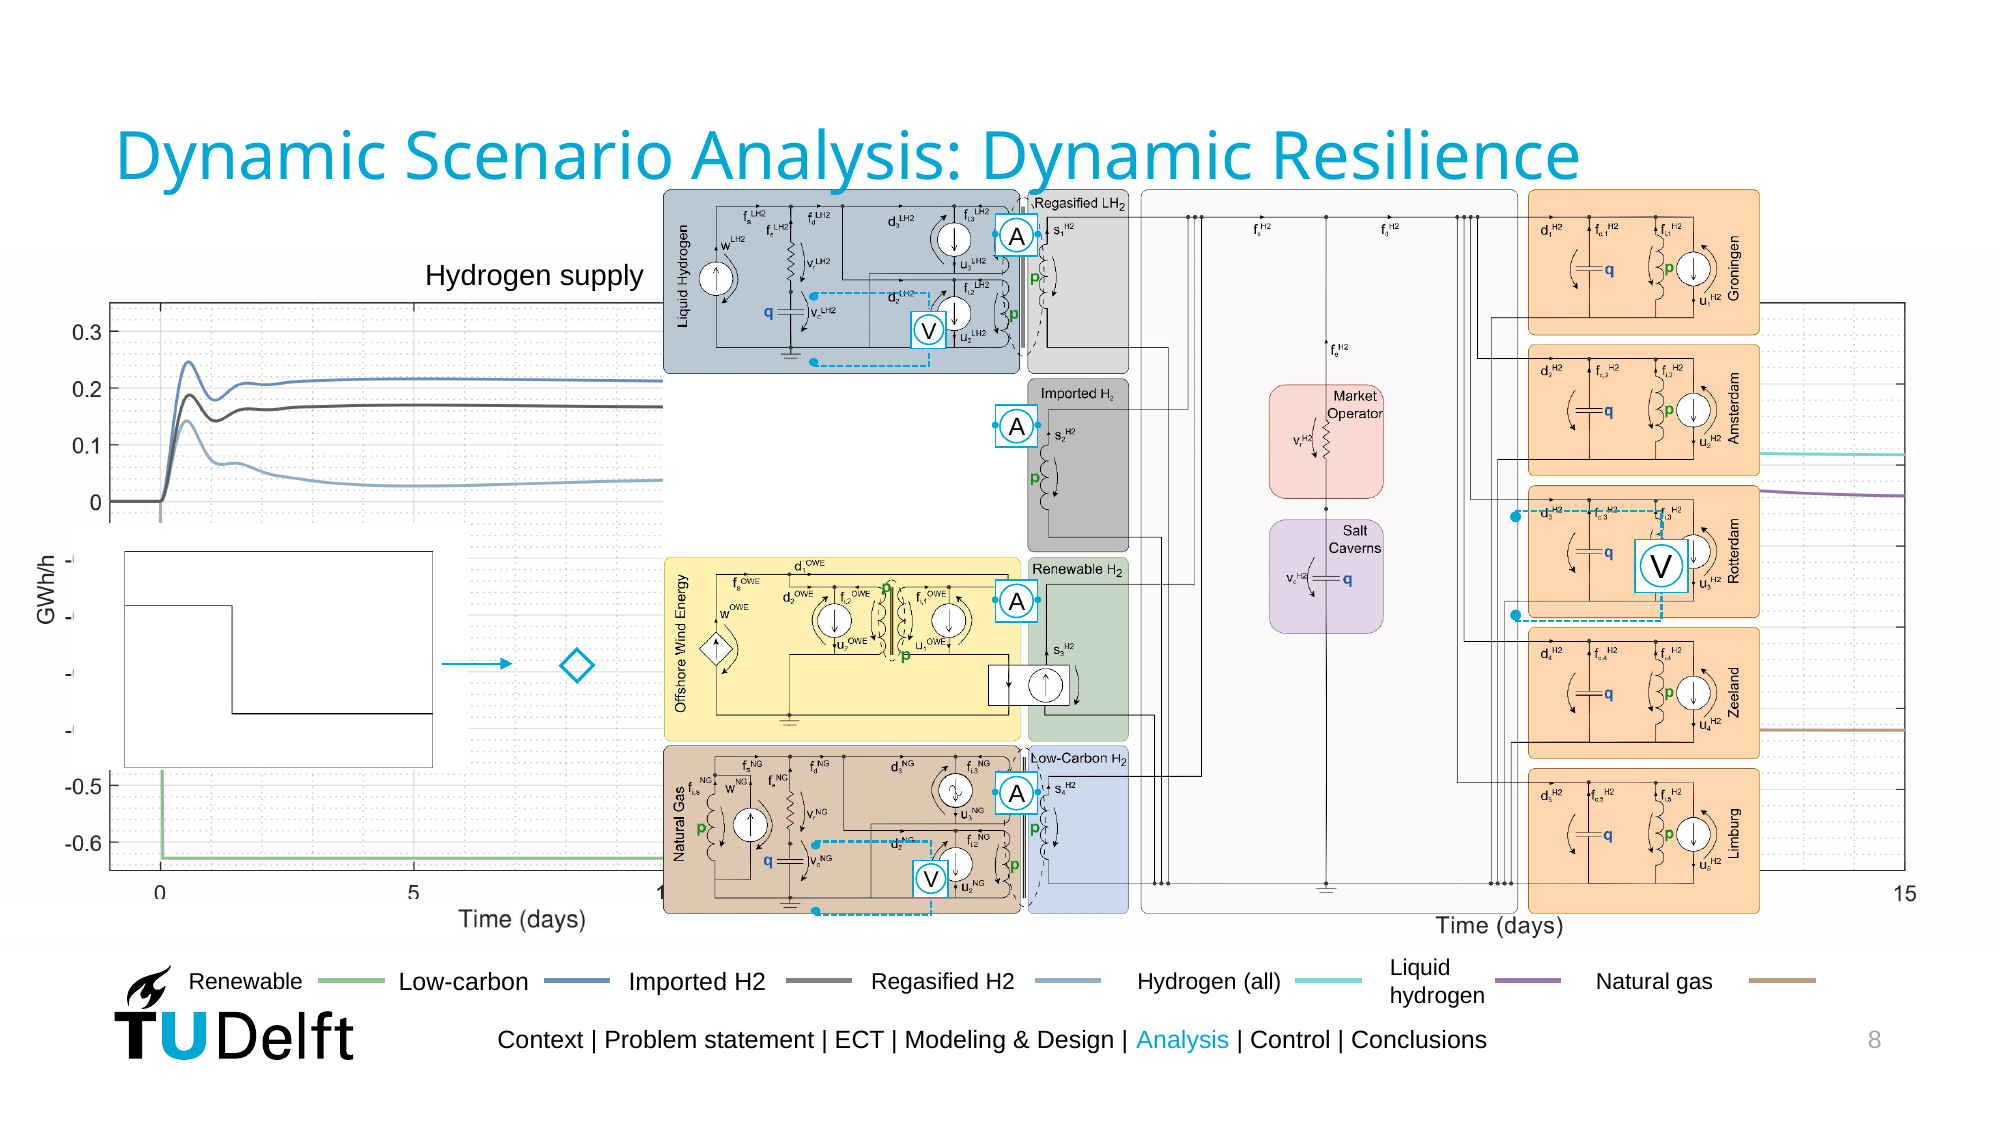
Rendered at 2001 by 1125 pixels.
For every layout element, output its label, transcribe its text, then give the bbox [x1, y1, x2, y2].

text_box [184, 945, 1816, 1017]
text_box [1511, 512, 1689, 620]
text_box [992, 212, 1041, 259]
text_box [992, 577, 1041, 624]
picture [73, 522, 469, 770]
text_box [992, 403, 1041, 450]
text_box Context | Problem statement | ECT | Modeling & Design | Analysis | Control | Conclusions [490, 1017, 1510, 1061]
title Dynamic Scenario Analysis: Dynamic Resilience [114, 121, 1883, 203]
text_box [811, 842, 949, 915]
picture [663, 189, 1761, 915]
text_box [992, 770, 1041, 817]
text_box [809, 293, 947, 366]
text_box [0, 247, 2000, 947]
slide_number 8 [1851, 1024, 1883, 1054]
